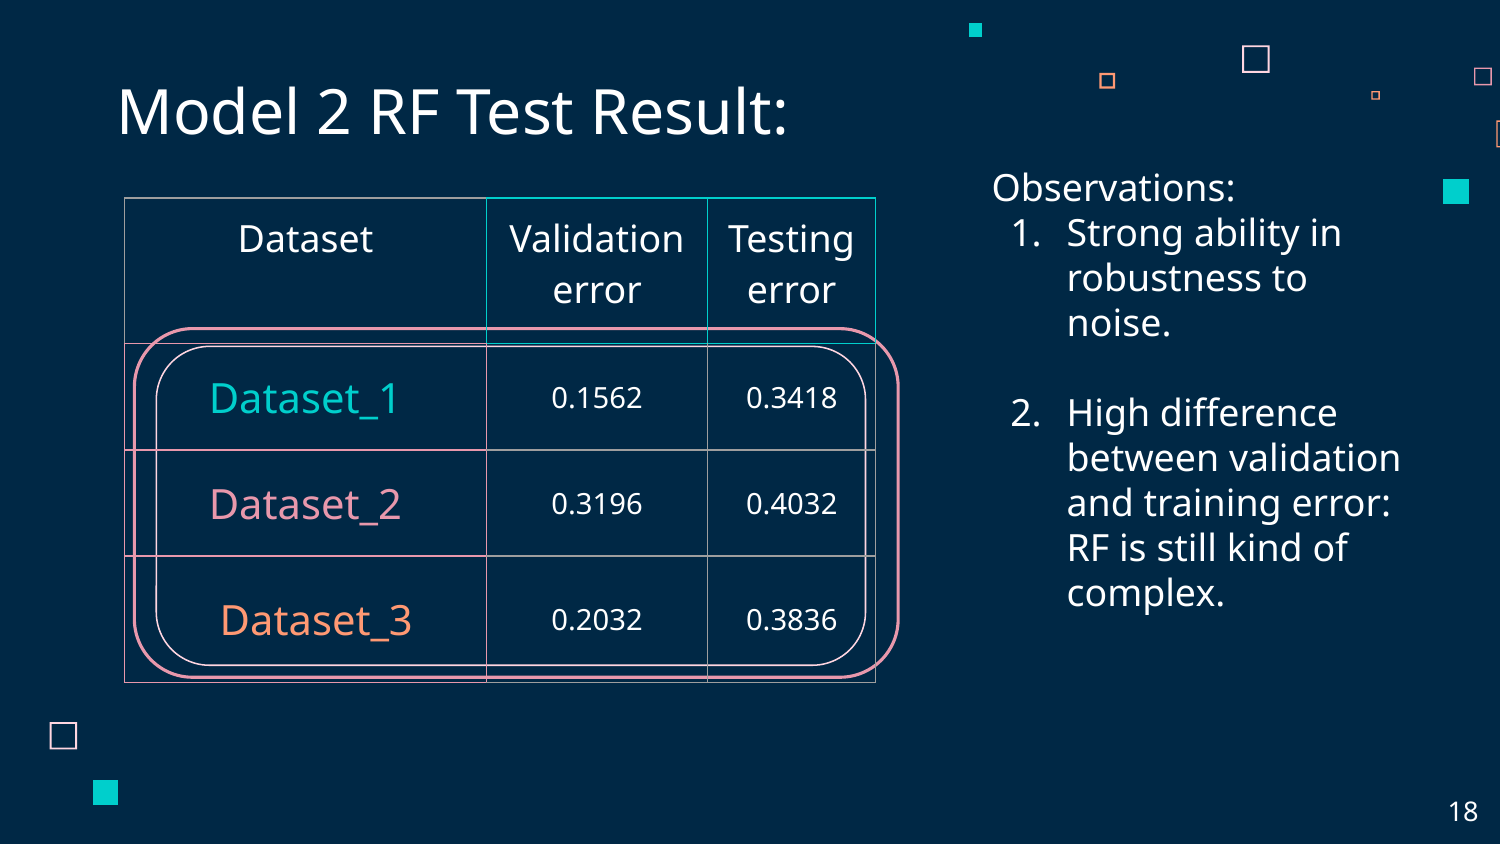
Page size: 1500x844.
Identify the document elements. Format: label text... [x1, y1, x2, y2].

table_header Dataset [125, 199, 486, 343]
table_cell 0.1562 [487, 344, 707, 449]
slide_number 18 [1403, 779, 1494, 844]
table_cell Dataset_2 [125, 451, 486, 555]
table_cell 0.4032 [708, 451, 875, 555]
text_box [876, 341, 899, 665]
table_cell 0.3418 [708, 344, 875, 449]
table_header Testing error [708, 199, 875, 343]
table_header Validation error [487, 199, 707, 343]
table_cell 0.2032 [487, 557, 707, 682]
table_cell Dataset_3 [125, 557, 486, 682]
text_box Observations: Strong ability in robustness to noise. High difference between validation and training error: RF is still kind of complex. [976, 148, 1434, 629]
table_cell Dataset_1 [125, 344, 486, 449]
table_cell 0.3196 [487, 451, 707, 555]
title Model 2 RF Test Result: [101, 67, 878, 163]
table_cell 0.3836 [708, 557, 875, 682]
